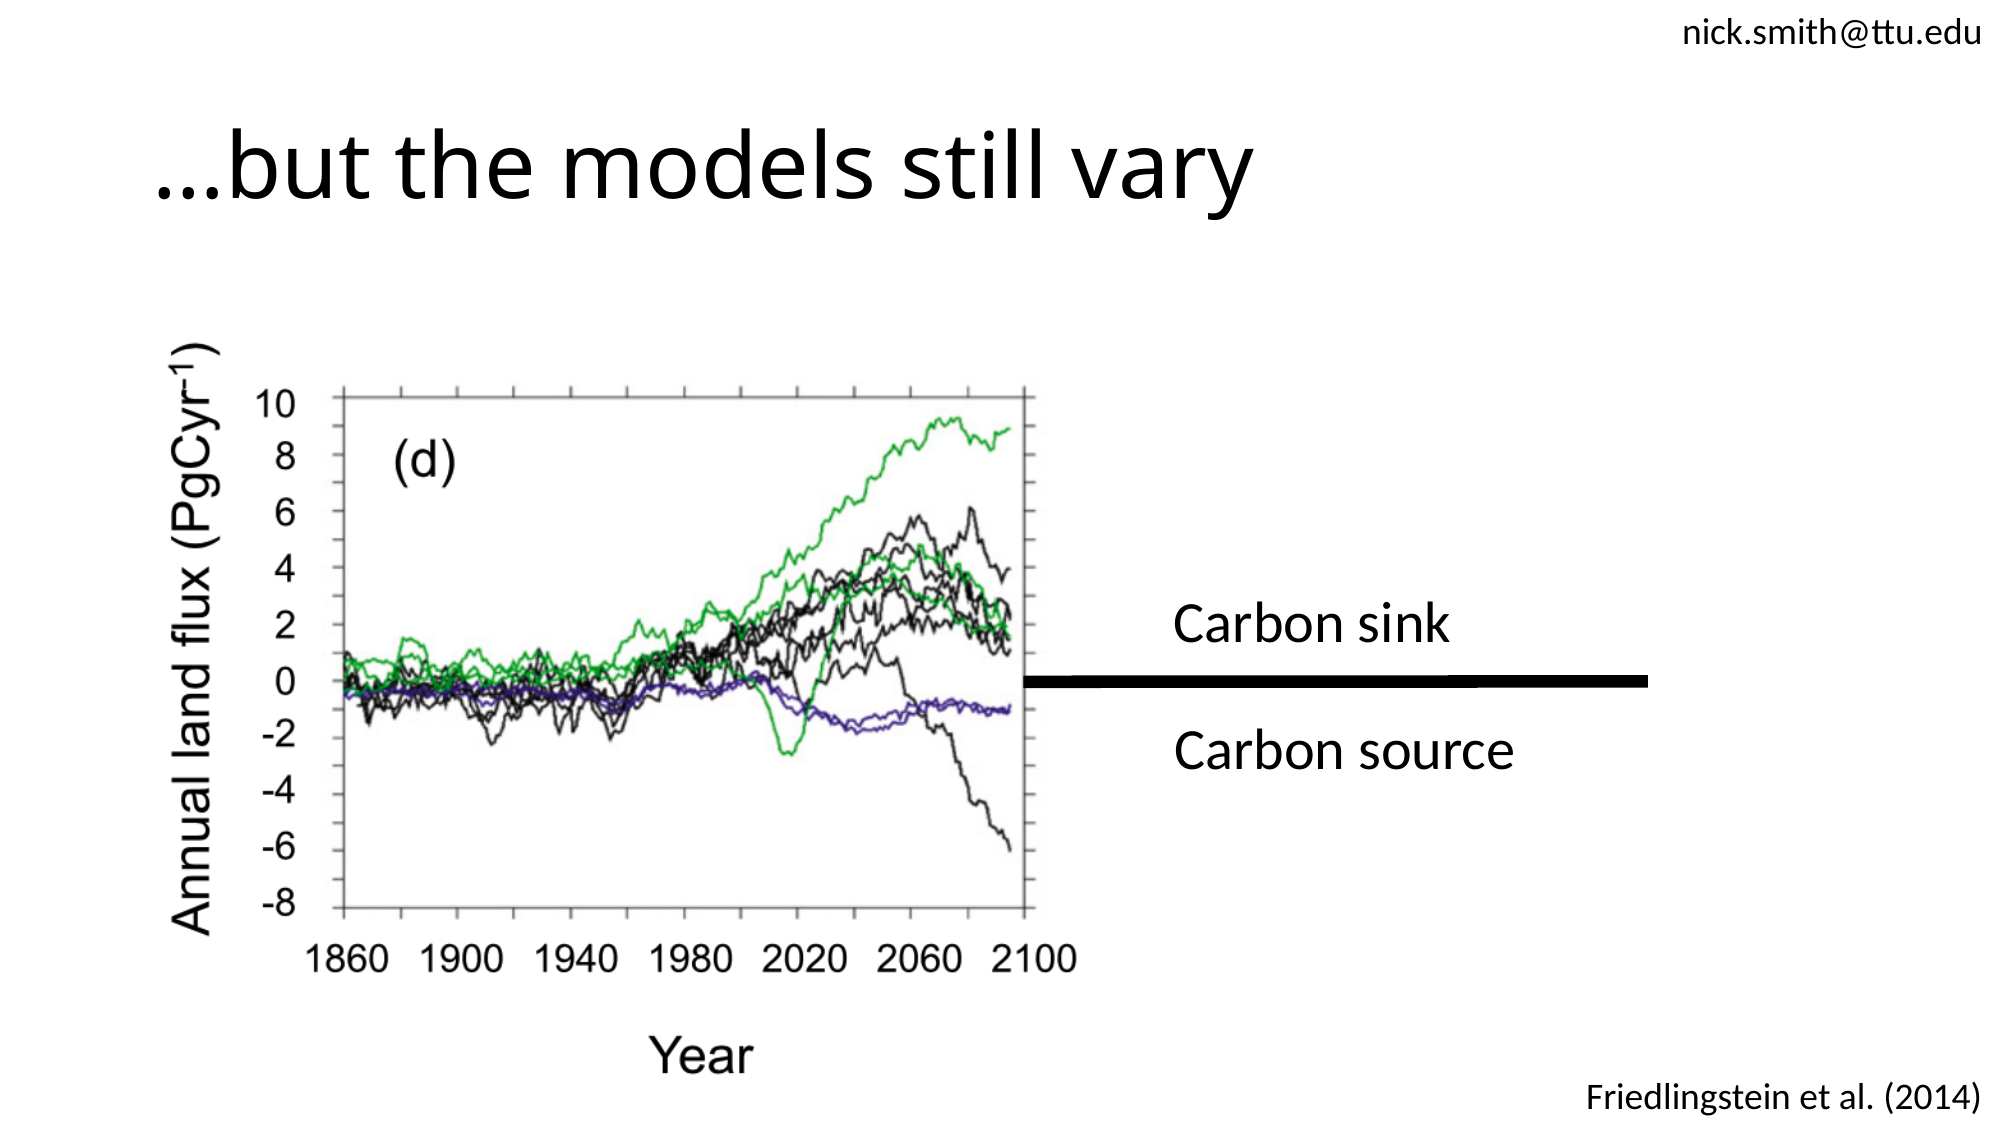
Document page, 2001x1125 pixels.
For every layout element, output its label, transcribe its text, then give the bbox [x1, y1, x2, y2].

text_box Friedlingstein et al. (2014) [1571, 1064, 1998, 1125]
text_box nick.smith@ttu.edu [1667, 0, 1998, 59]
text_box Carbon sink [1159, 576, 1467, 662]
text_box Carbon source [1159, 703, 1531, 789]
picture [161, 325, 1088, 1087]
title …but the models still vary [137, 59, 1863, 278]
